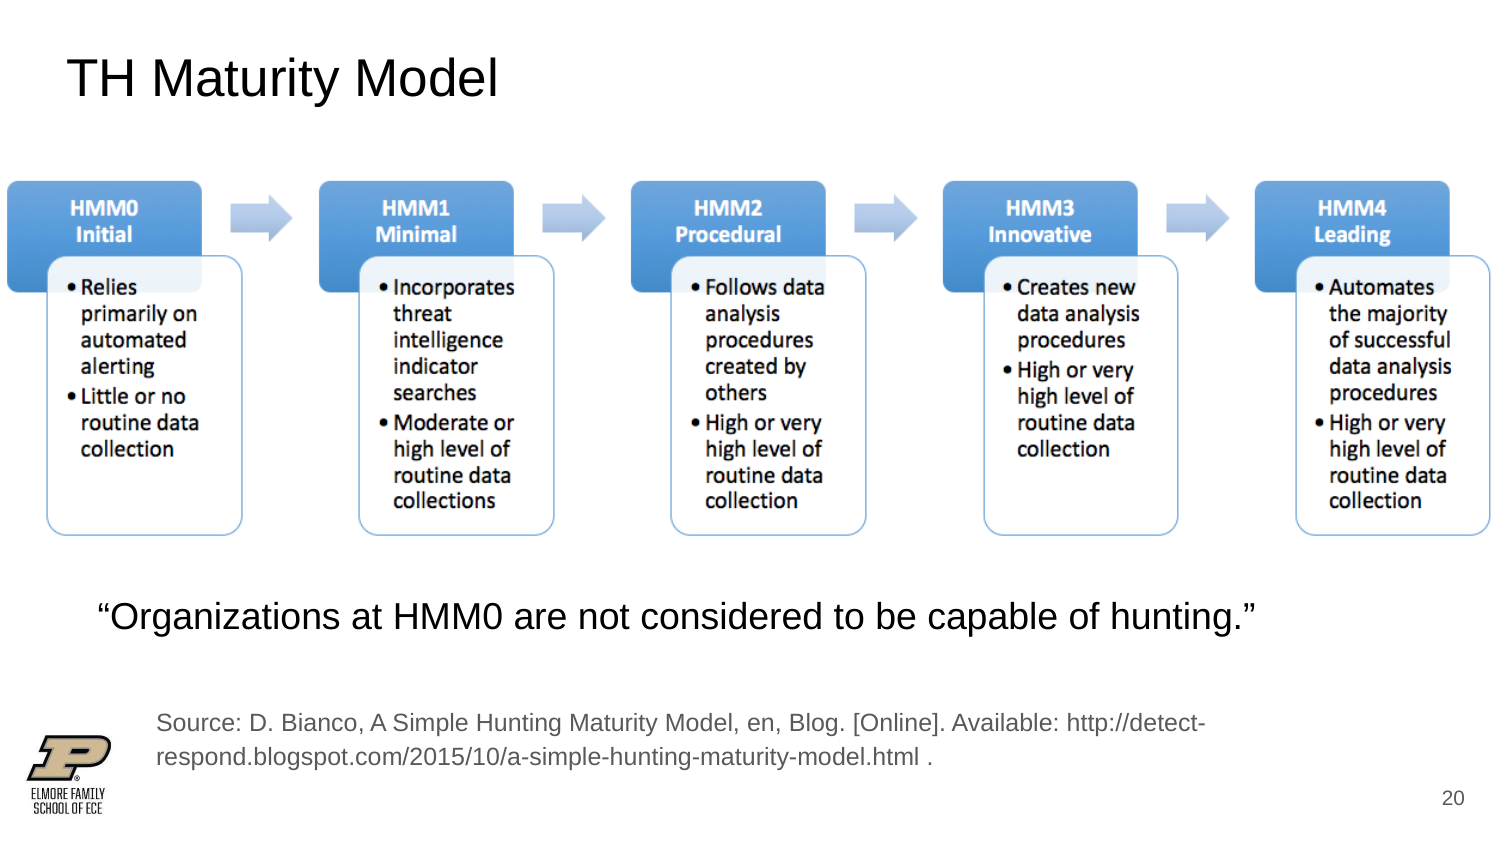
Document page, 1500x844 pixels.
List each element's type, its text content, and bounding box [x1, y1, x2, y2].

list Source: D. Bianco, A Simple Hunting Maturity Model, en, Blog. [Online]. Available: http://detect-respond.blogspot.com/2015/10/a-simple-hunting-maturity-model.html . [141, 686, 1359, 844]
picture [0, 175, 1500, 544]
text_box “Organizations at HMM0 are not considered to be capable of hunting.” [82, 576, 1310, 652]
picture [12, 719, 124, 832]
title TH Maturity Model [51, 28, 1449, 123]
slide_number ‹#› [1389, 764, 1480, 830]
